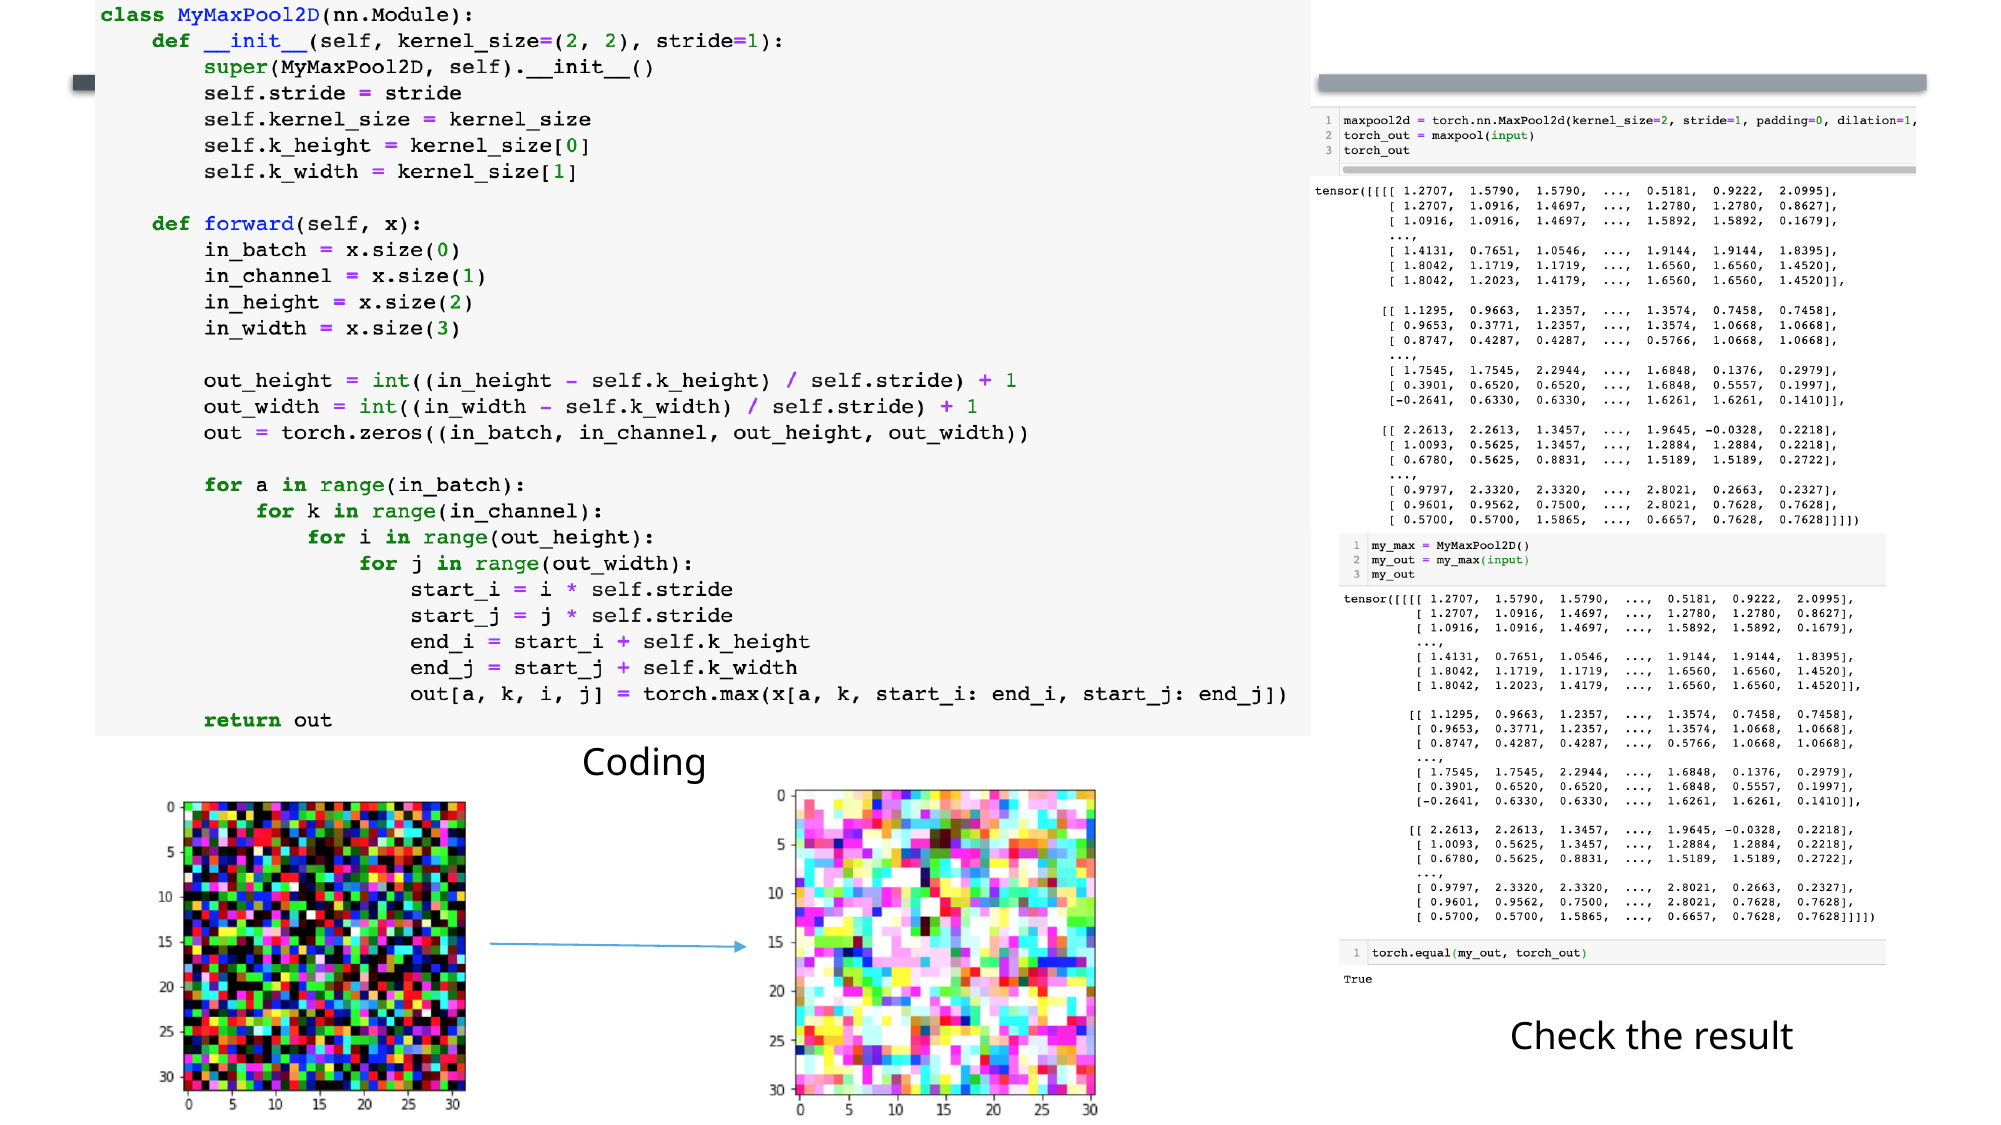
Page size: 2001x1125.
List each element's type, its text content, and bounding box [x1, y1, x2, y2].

text_box Check the result [1494, 1004, 1823, 1065]
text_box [490, 943, 748, 948]
picture [144, 787, 492, 1121]
picture [94, 0, 1916, 989]
text_box Coding [566, 744, 895, 791]
picture [758, 776, 1132, 1123]
